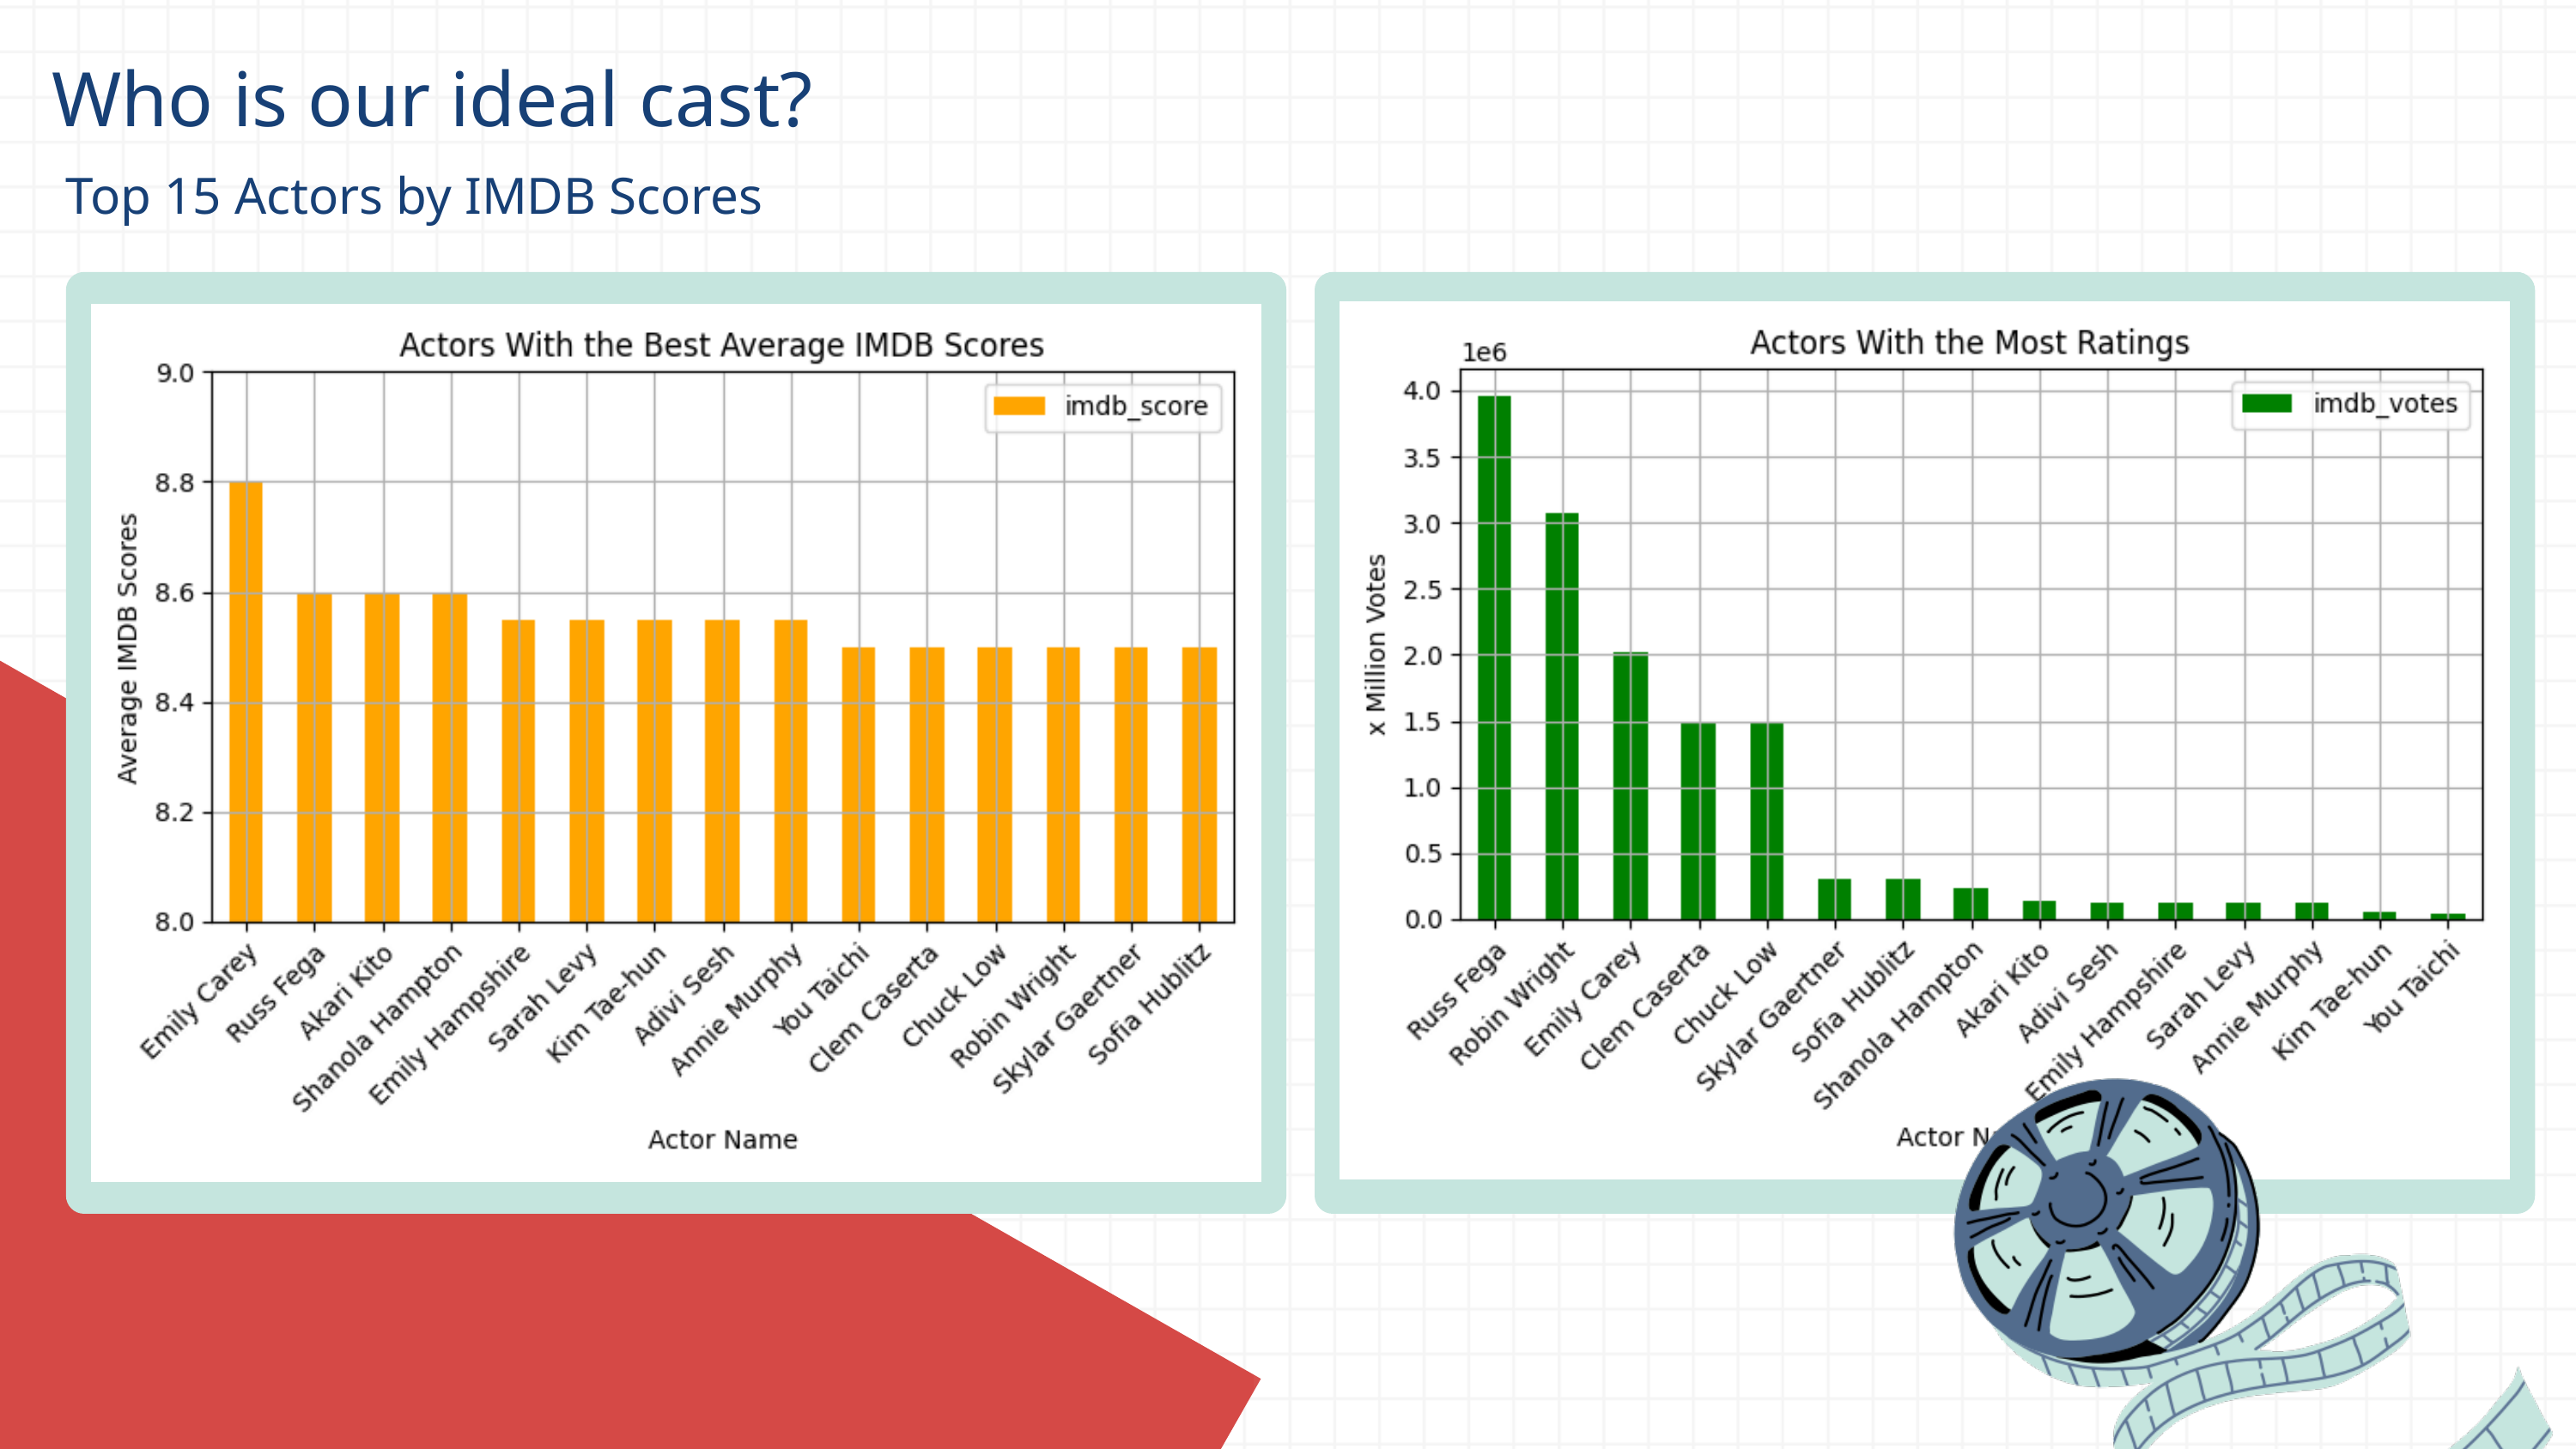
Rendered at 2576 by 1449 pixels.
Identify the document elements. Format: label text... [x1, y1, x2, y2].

text_box Who is our ideal cast? [52, 66, 1795, 142]
text_box Top 15 Actors by IMDB Scores [65, 159, 1022, 225]
text_box [0, 0, 2576, 1449]
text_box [1314, 271, 2536, 1215]
text_box [1947, 1077, 2554, 1449]
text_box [65, 271, 1287, 1215]
text_box [0, 660, 1261, 1449]
